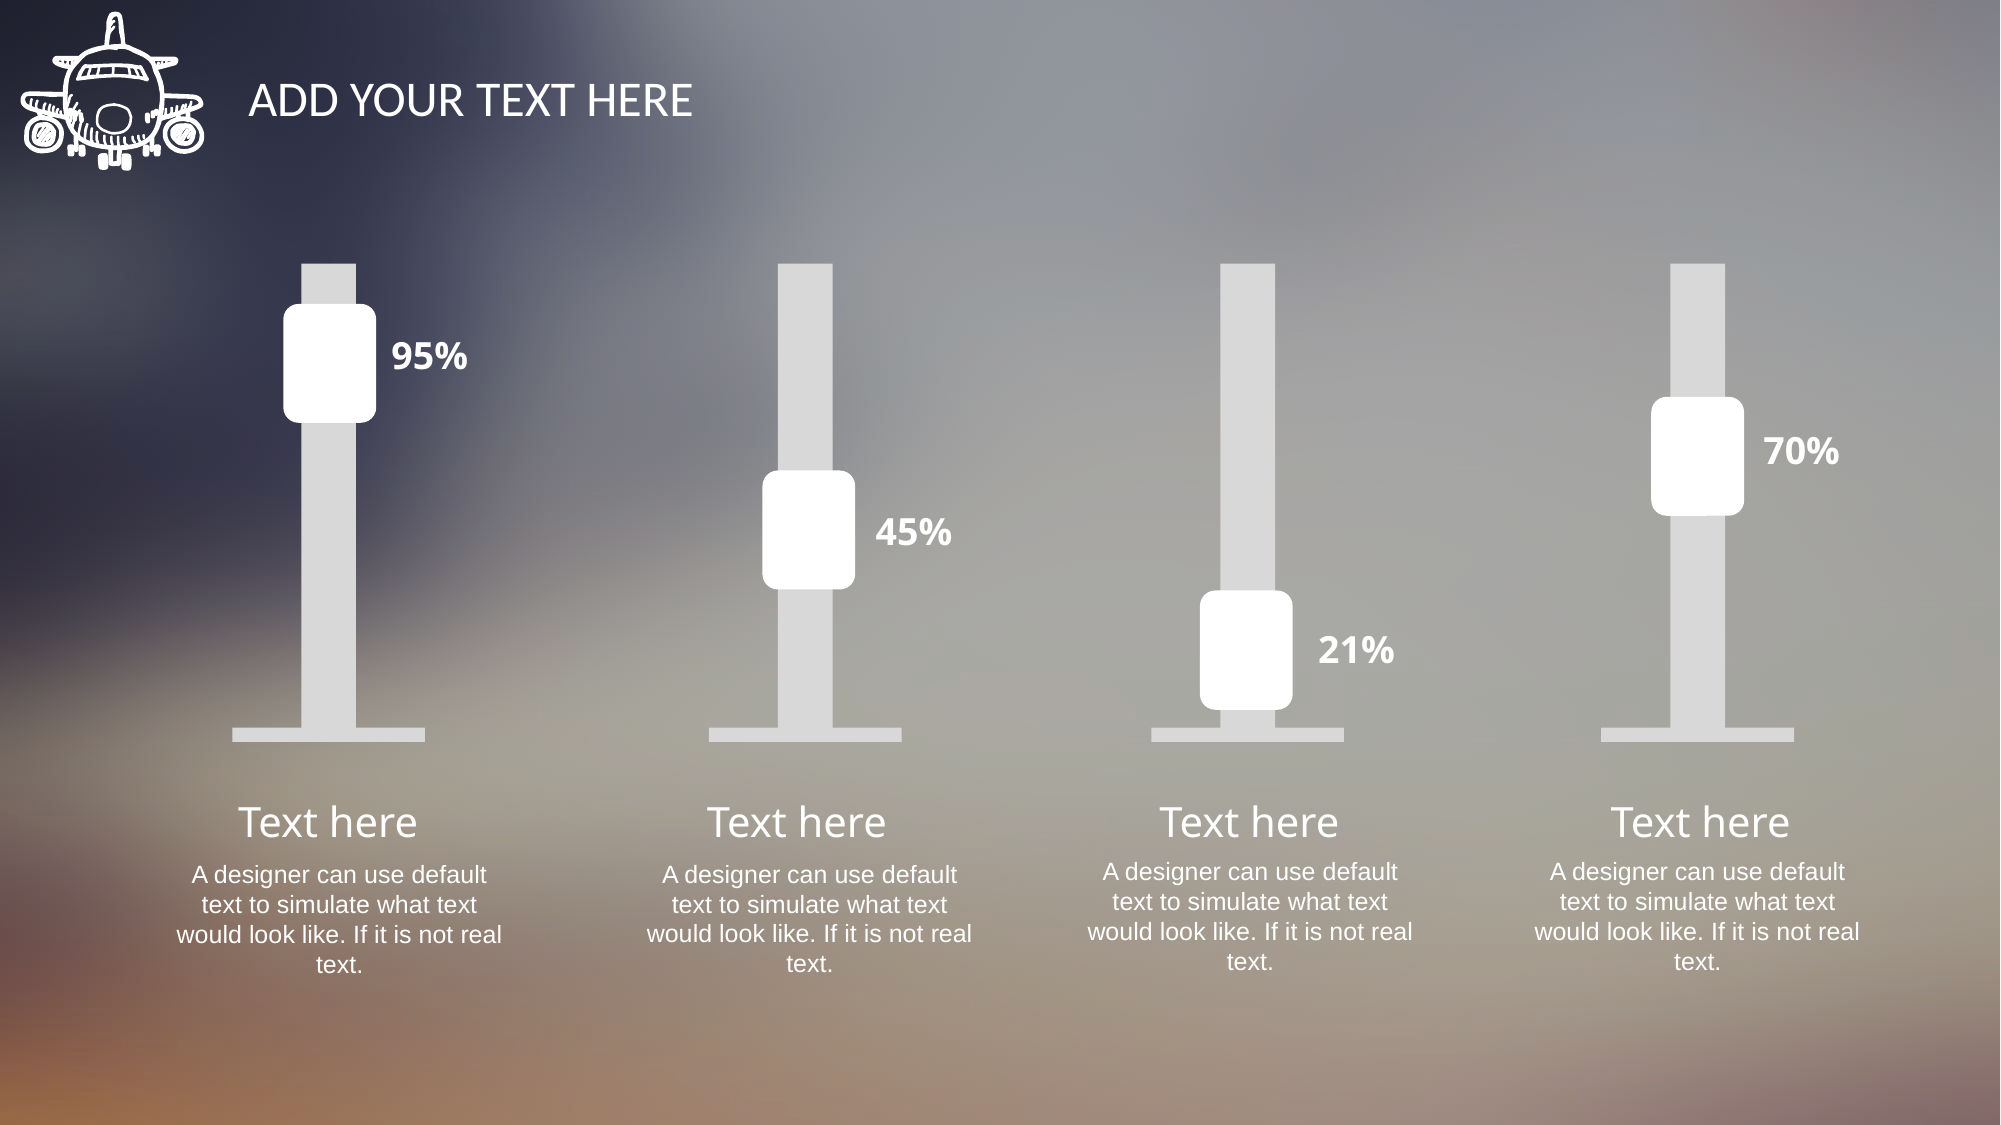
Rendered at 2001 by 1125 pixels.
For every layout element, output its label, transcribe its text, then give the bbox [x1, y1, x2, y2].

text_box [708, 263, 902, 742]
text_box Text here [1144, 788, 1355, 848]
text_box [762, 470, 856, 590]
text_box 45% [902, 500, 968, 561]
text_box 21% [1344, 618, 1410, 679]
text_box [283, 303, 377, 423]
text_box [21, 12, 723, 170]
text_box A designer can use default text to simulate what text would look like. If it is not real text. [1511, 848, 1884, 983]
text_box A designer can use default text to simulate what text would look like. If it is not real text. [1064, 848, 1437, 983]
text_box 95% [425, 324, 484, 385]
text_box Text here [223, 788, 433, 851]
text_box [1651, 396, 1745, 516]
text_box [1601, 263, 1795, 742]
text_box A designer can use default text to simulate what text would look like. If it is not real text. [153, 851, 526, 986]
text_box Text here [691, 788, 902, 850]
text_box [1151, 263, 1344, 742]
text_box Text here [1595, 788, 1806, 848]
text_box 70% [1795, 419, 1856, 480]
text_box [1199, 590, 1293, 710]
text_box A designer can use default text to simulate what text would look like. If it is not real text. [624, 850, 996, 986]
picture [0, 0, 2001, 1125]
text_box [232, 263, 425, 742]
